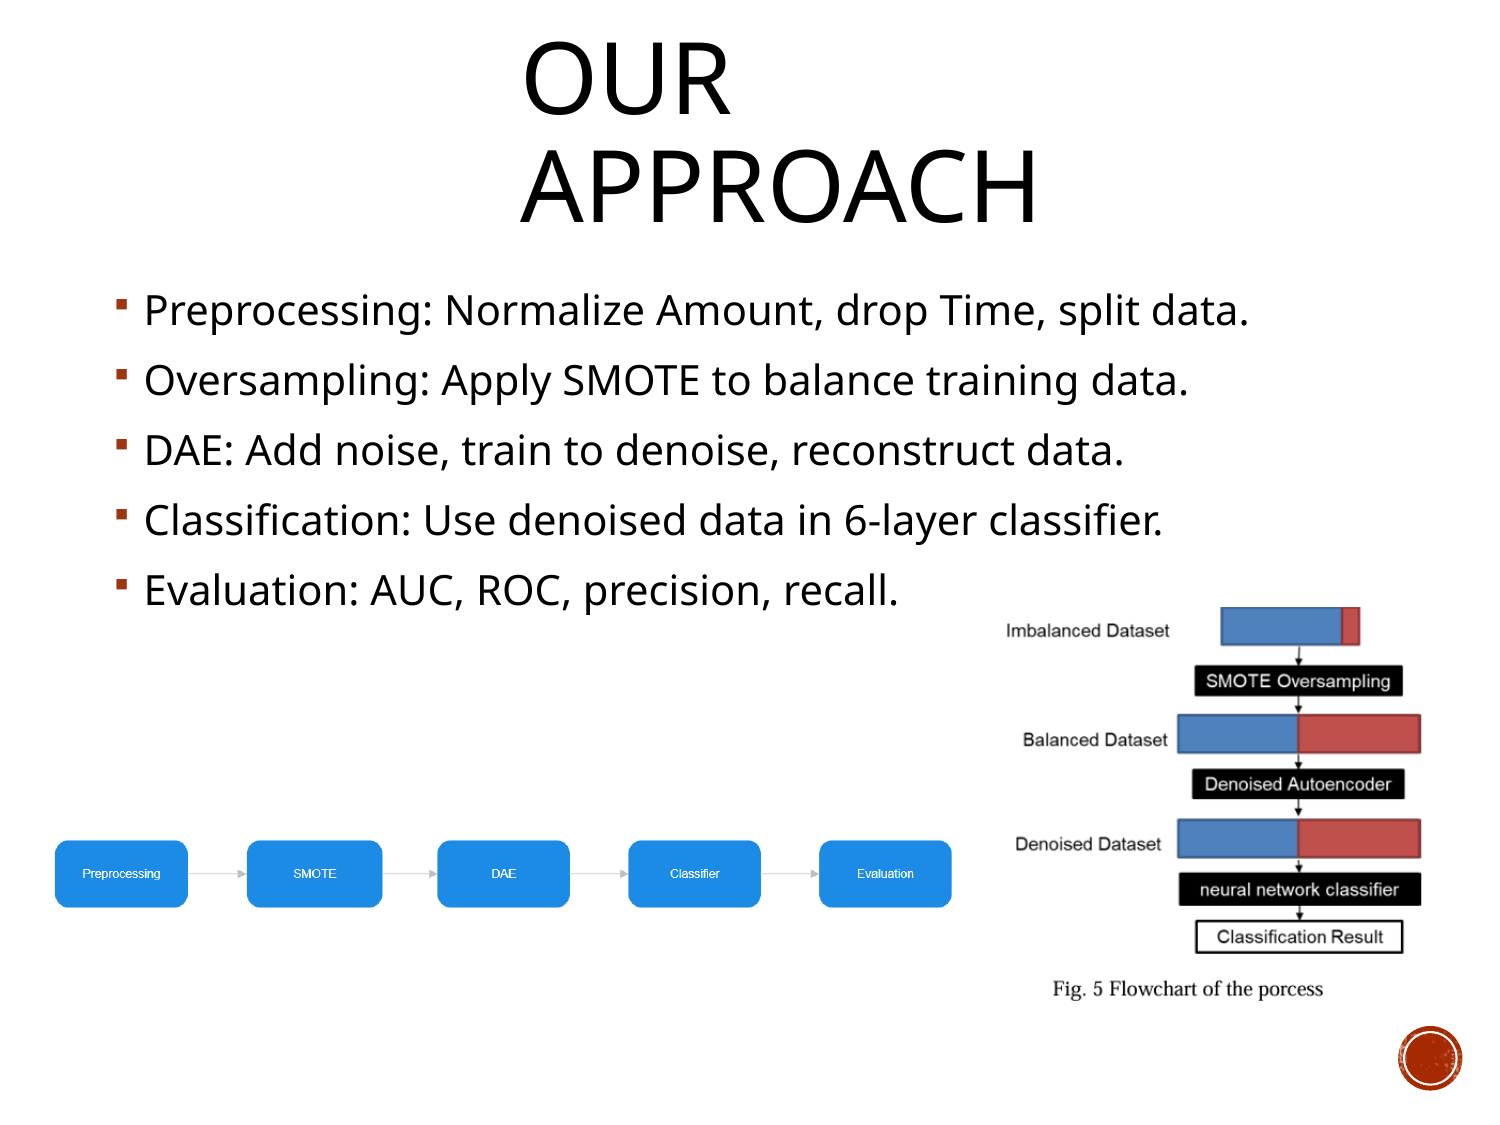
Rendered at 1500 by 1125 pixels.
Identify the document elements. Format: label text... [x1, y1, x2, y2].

list Preprocessing: Normalize Amount, drop Time, split data. Oversampling: Apply SMOTE to balance training data. DAE: Add noise, train to denoise, reconstruct data. Classification: Use denoised data in 6-layer classifier. Evaluation: AUC, ROC, precision, recall. [98, 281, 1374, 747]
title Our Approach [505, 56, 1129, 281]
picture [984, 590, 1448, 1018]
picture [52, 815, 954, 924]
